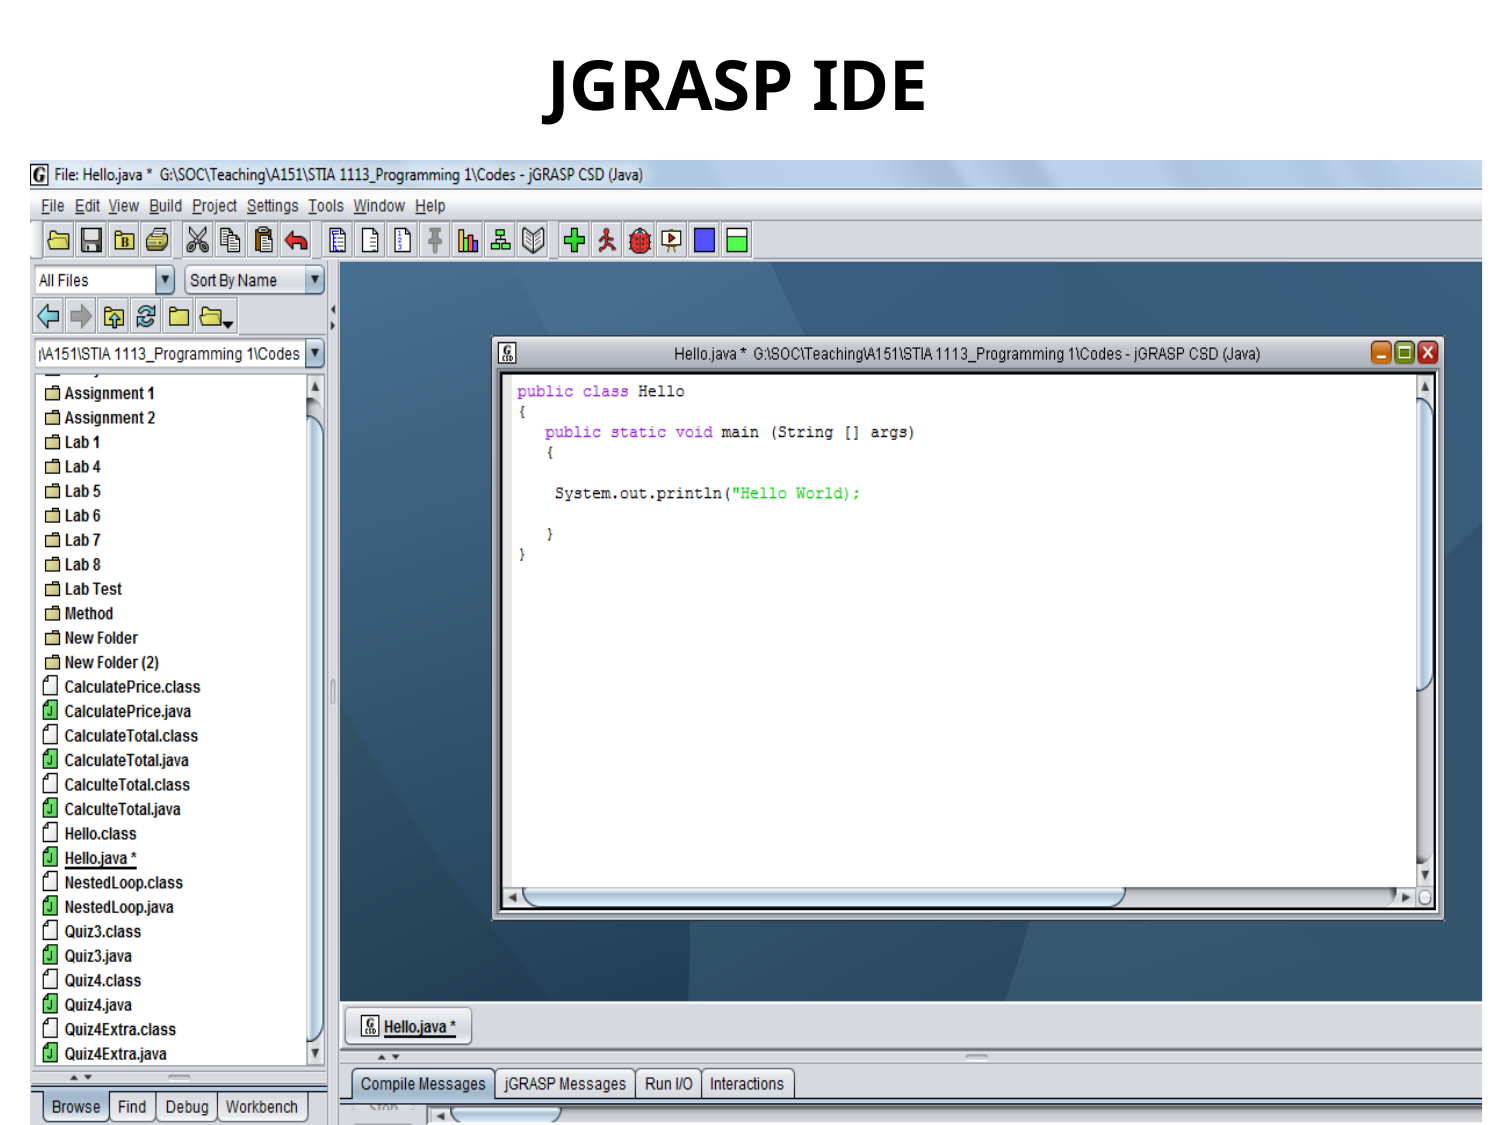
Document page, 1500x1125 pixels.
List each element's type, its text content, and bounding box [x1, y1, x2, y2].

title jGRASP IDE [53, 42, 1423, 133]
picture [21, 160, 1483, 1124]
